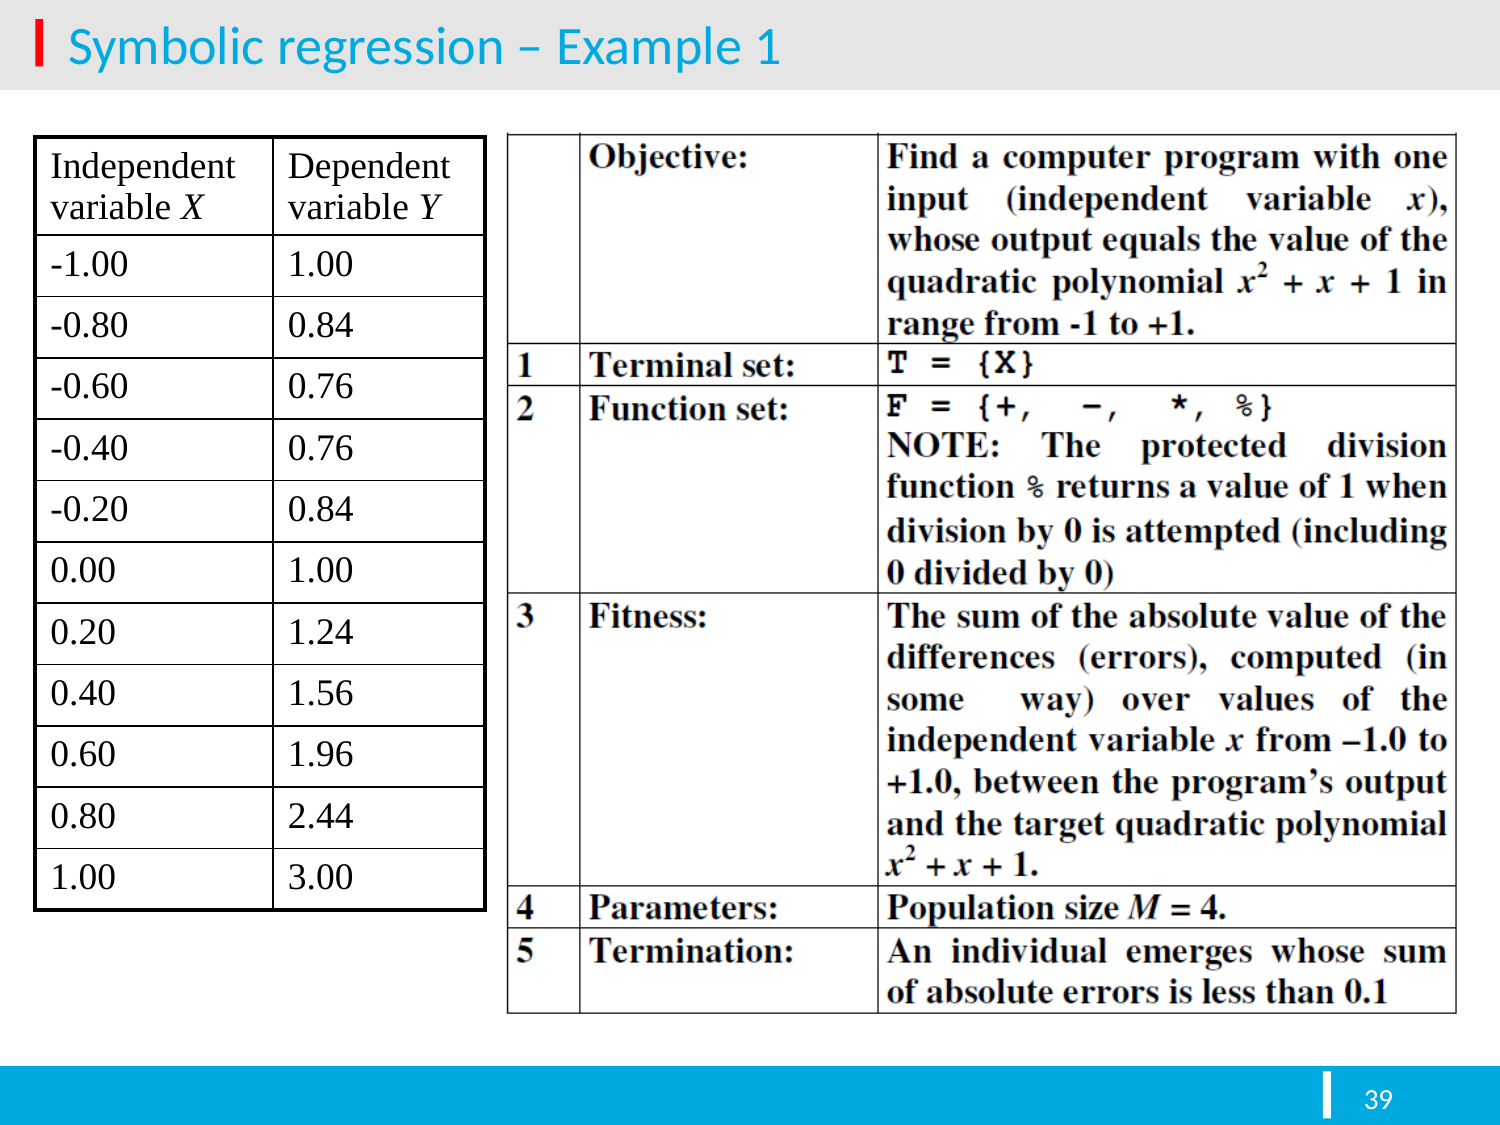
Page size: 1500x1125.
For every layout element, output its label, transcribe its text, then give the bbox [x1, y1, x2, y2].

table_cell 0.60 [37, 727, 272, 786]
slide_number 39 [1348, 1072, 1485, 1125]
table_cell 1.56 [274, 665, 483, 725]
table_cell 0.76 [274, 420, 483, 480]
table_cell -0.20 [37, 481, 272, 541]
table_cell -0.60 [37, 359, 272, 418]
table_cell 1.00 [37, 849, 272, 908]
table_cell 1.00 [274, 543, 483, 602]
table_cell 2.44 [274, 788, 483, 848]
table_cell 0.84 [274, 481, 483, 541]
table_cell 1.00 [274, 236, 483, 296]
table_cell 1.96 [274, 727, 483, 786]
picture [489, 125, 1470, 1036]
title Symbolic regression – Example 1 [53, 18, 1500, 68]
table_cell 0.40 [37, 665, 272, 725]
table_header Dependent variable Y [274, 139, 483, 234]
table_cell 3.00 [274, 849, 483, 908]
table_cell -1.00 [37, 236, 272, 296]
table_header Independent variable X [37, 139, 272, 234]
table_cell -0.80 [37, 297, 272, 357]
table_cell 1.24 [274, 604, 483, 664]
table_cell 0.76 [274, 359, 483, 418]
table_cell 0.80 [37, 788, 272, 848]
table_cell -0.40 [37, 420, 272, 480]
table_cell 0.20 [37, 604, 272, 664]
table_cell 0.84 [274, 297, 483, 357]
table_cell 0.00 [37, 543, 272, 602]
